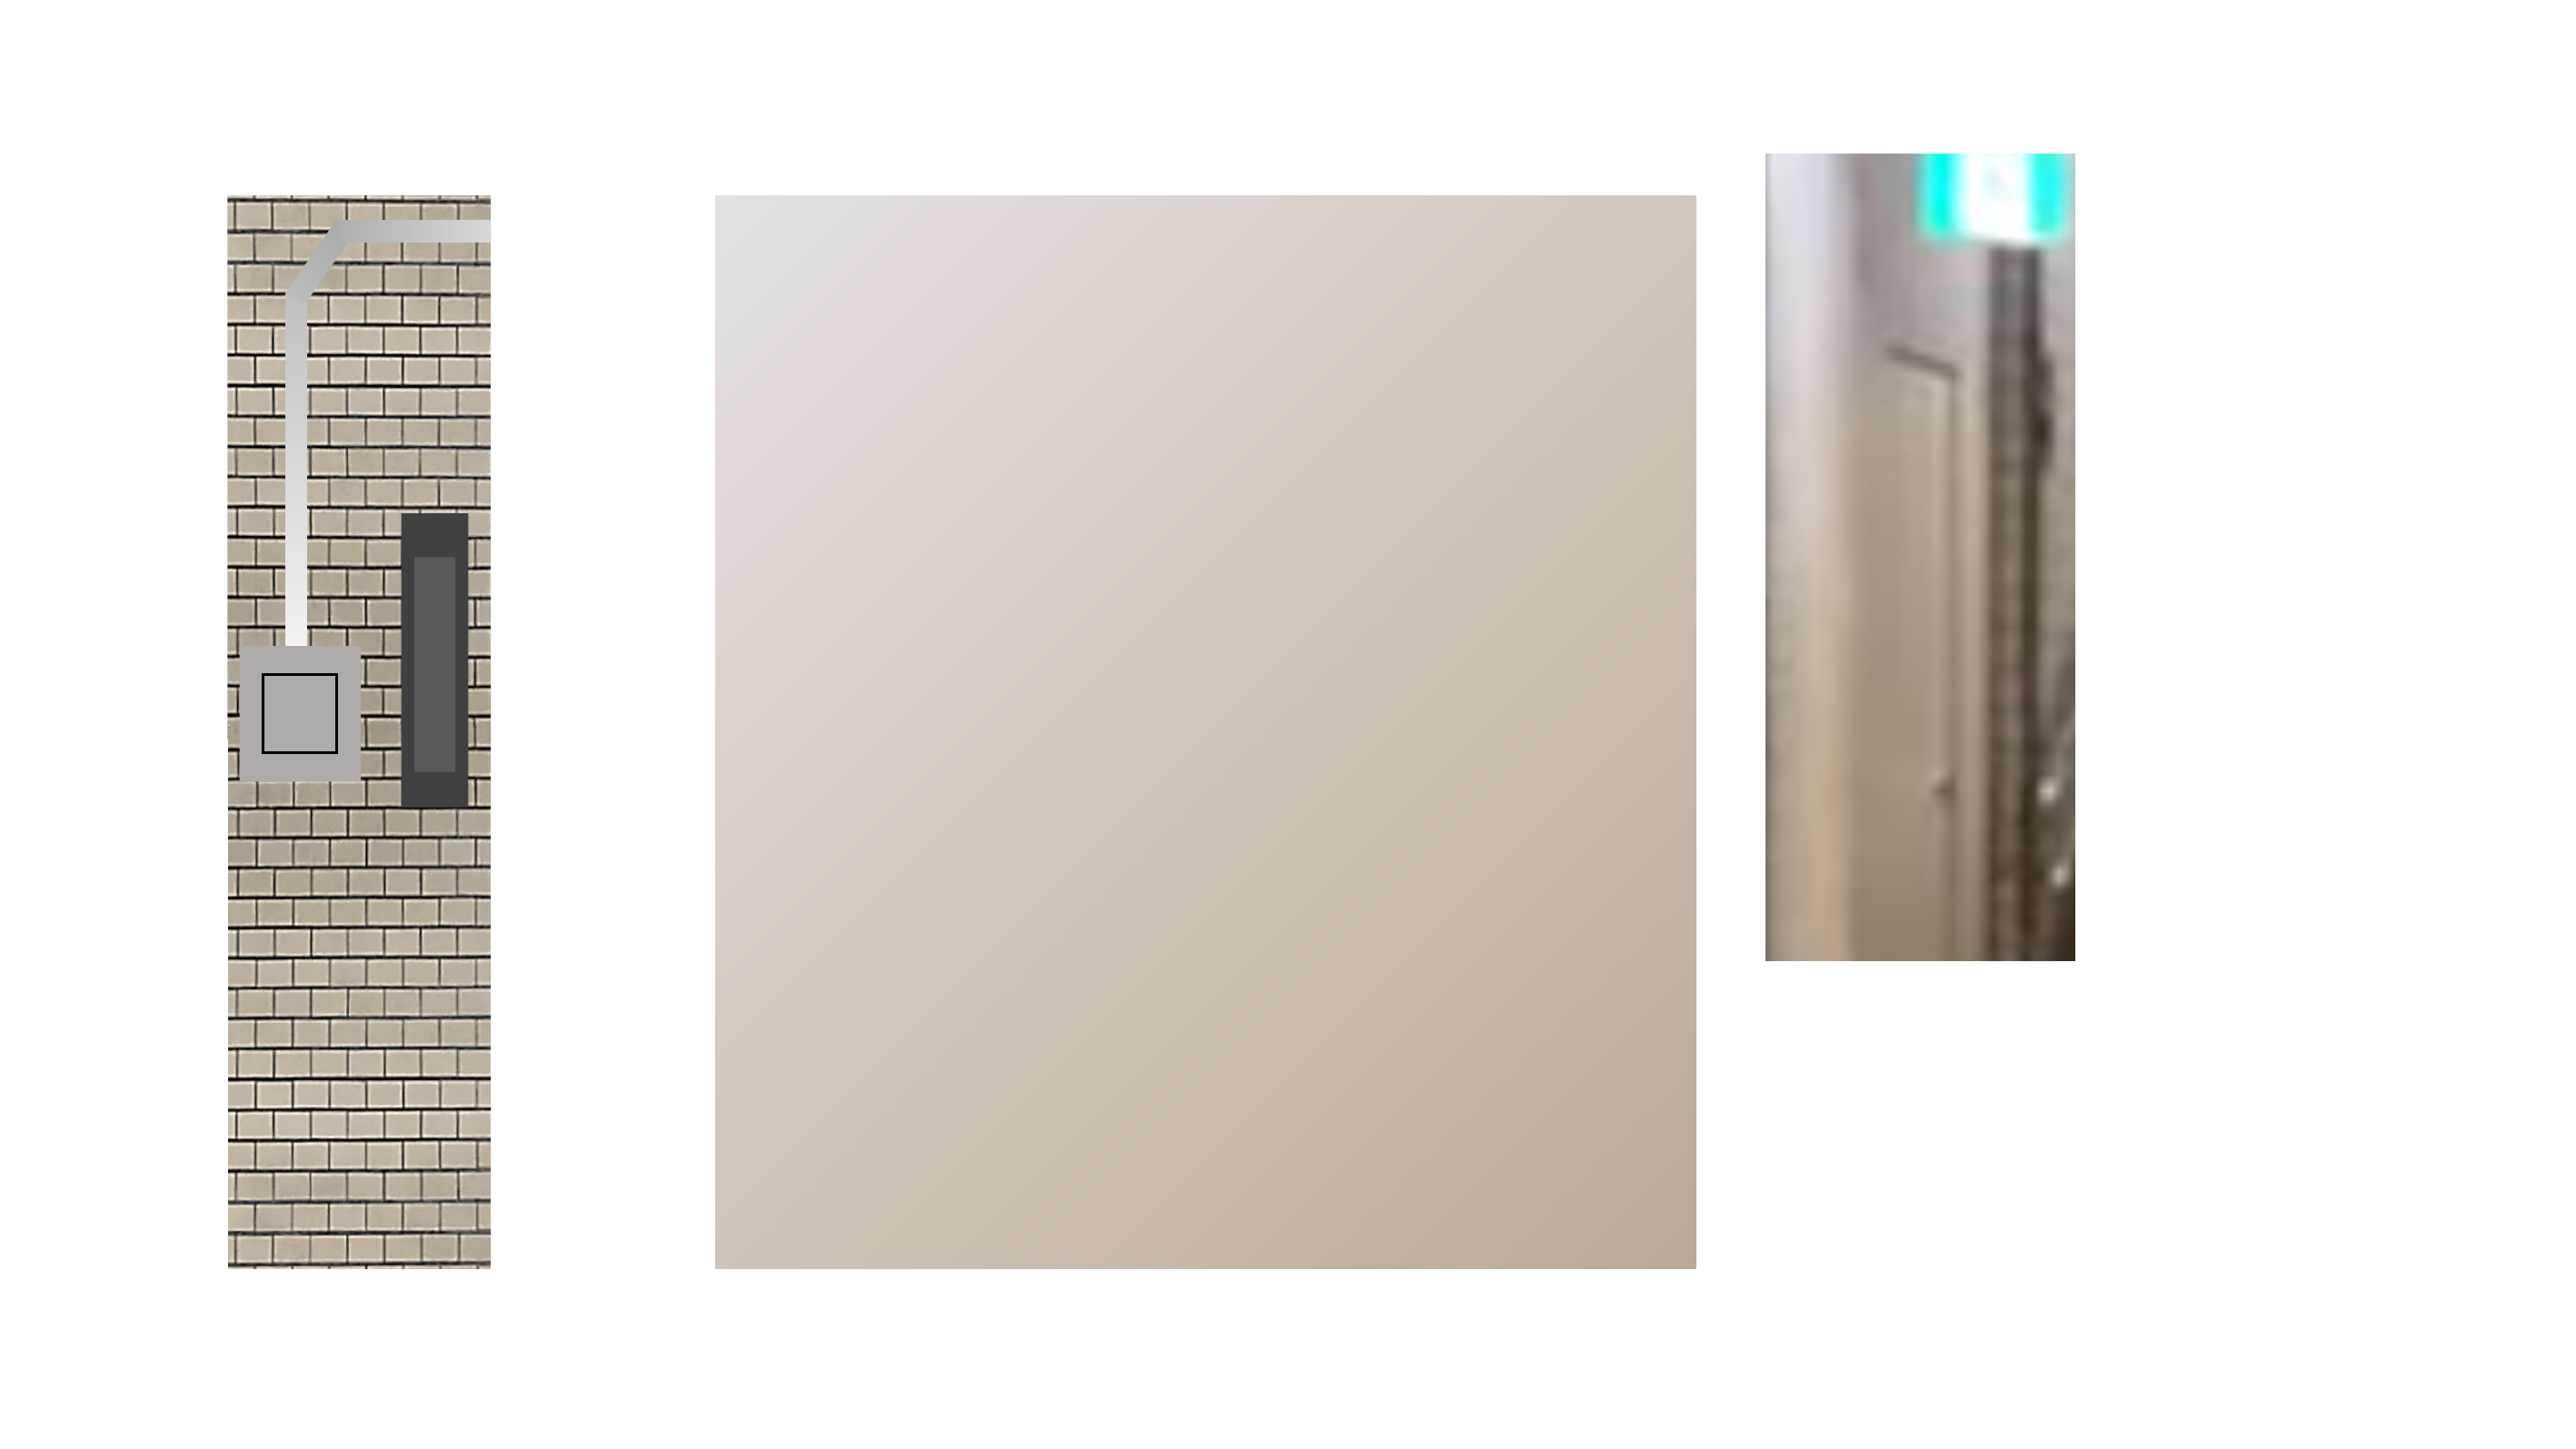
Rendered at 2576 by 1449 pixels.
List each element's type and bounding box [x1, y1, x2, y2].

picture [1765, 154, 2075, 961]
picture [227, 195, 492, 1269]
text_box [714, 194, 1696, 1269]
